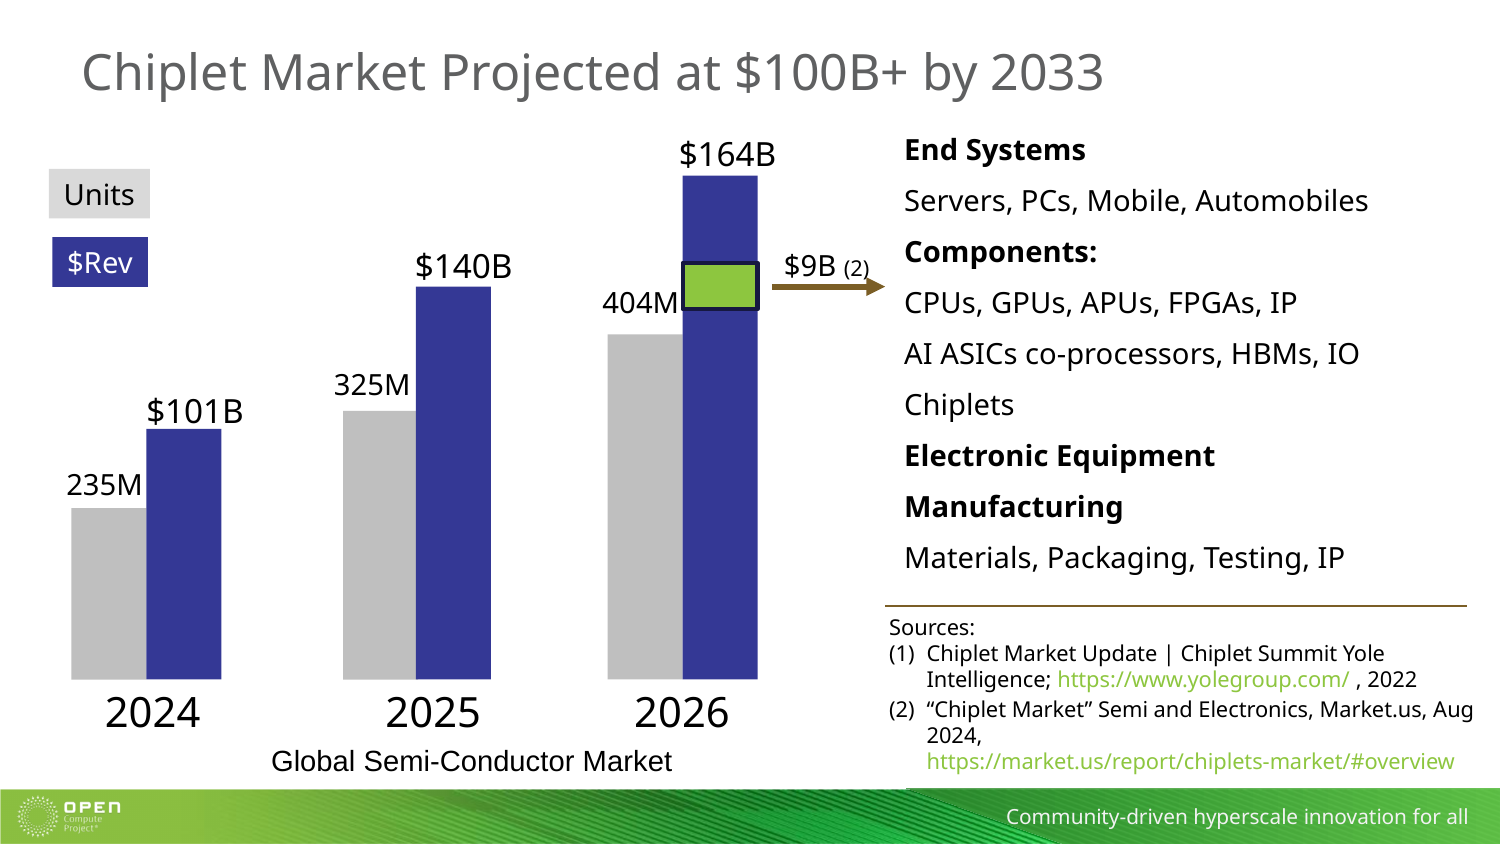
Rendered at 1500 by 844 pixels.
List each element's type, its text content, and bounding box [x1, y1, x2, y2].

text_box $Rev [52, 237, 148, 287]
text_box $9B (2) [769, 240, 885, 290]
text_box 404M [587, 277, 695, 327]
text_box [681, 181, 760, 261]
text_box $164B [663, 125, 792, 181]
text_box [606, 332, 681, 682]
picture [2, 790, 1057, 843]
title Chiplet Market Projected at $100B+ by 2033 [66, 35, 1361, 113]
text_box Units [48, 168, 150, 219]
text_box [681, 261, 760, 311]
text_box [681, 311, 760, 682]
text_box Sources: Chiplet Market Update | Chiplet Summit Yole Intelligence; https://www.yolegroup.com/ , 2022 “Chiplet Market” Semi and Electronics, Market.us, Aug 2024, https://market.us/report/chiplets-market/#overview [874, 605, 1492, 785]
text_box 2026 [619, 682, 746, 744]
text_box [319, 237, 529, 745]
text_box Global Semi-Conductor Market [256, 734, 688, 785]
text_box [51, 382, 261, 745]
text_box End Systems Servers, PCs, Mobile, Automobiles Components: CPUs, GPUs, APUs, FPGAs, IP AI ASICs co-processors, HBMs, IO Chiplets Electronic Equipment Manufacturing Materials, Packaging, Testing, IP [874, 120, 1436, 605]
